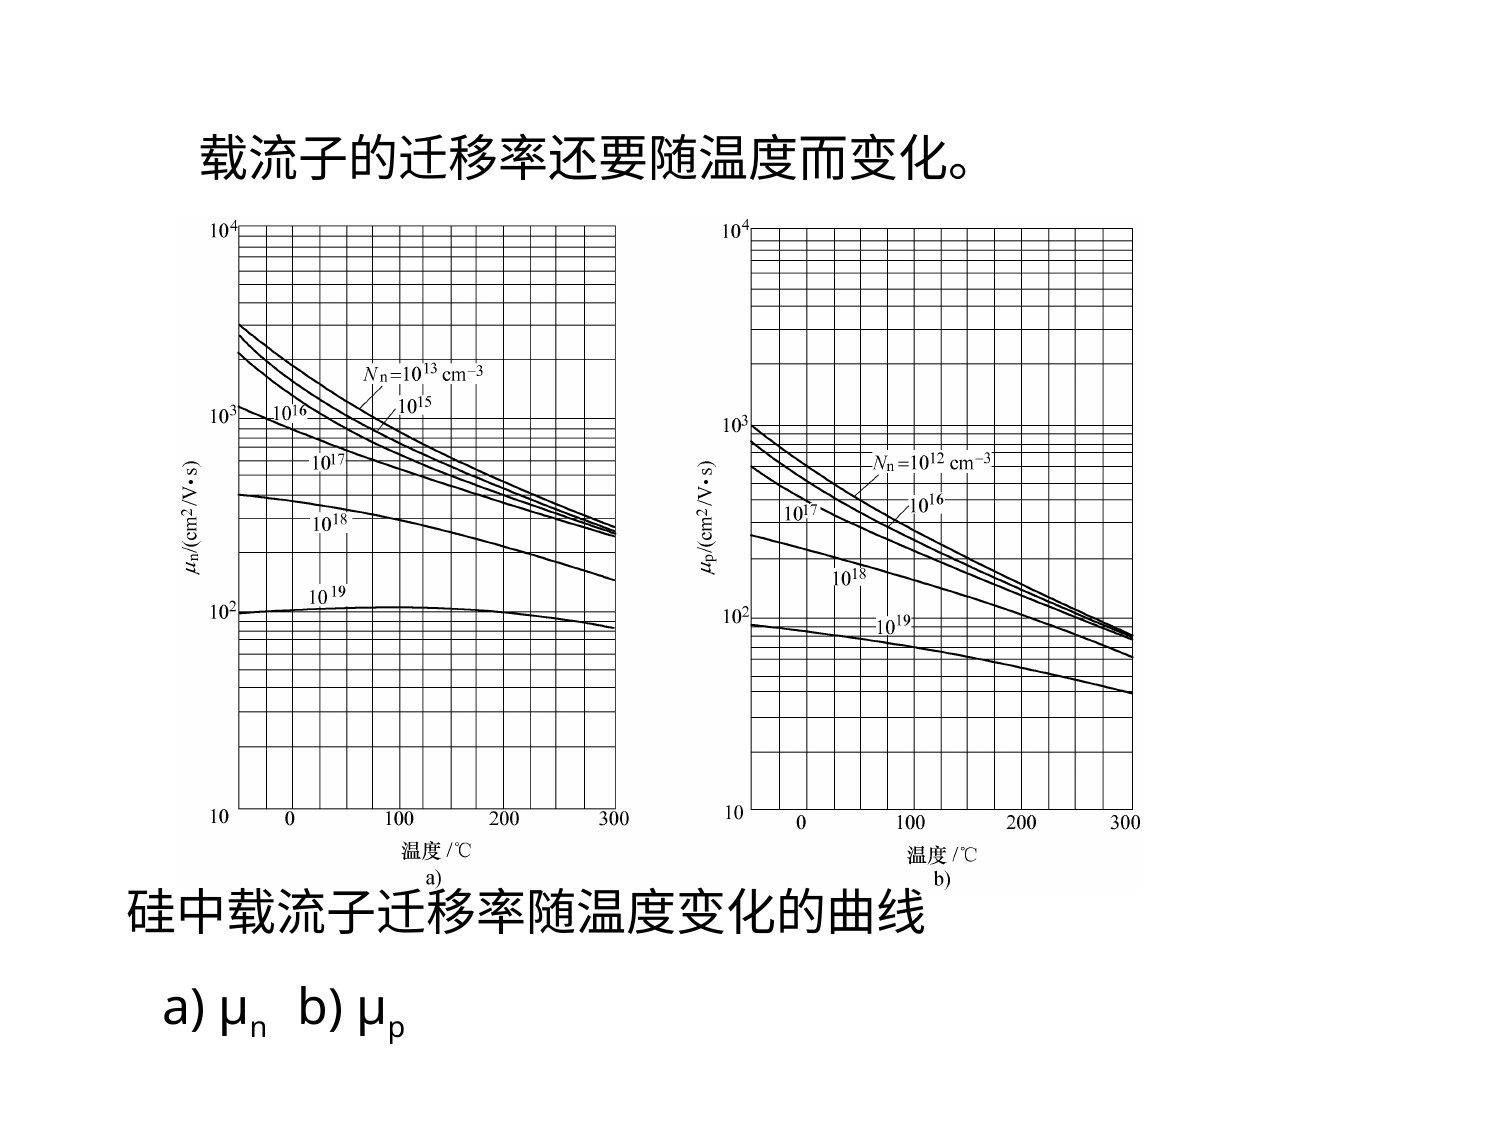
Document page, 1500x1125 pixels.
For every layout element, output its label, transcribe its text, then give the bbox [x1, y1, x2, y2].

picture [181, 219, 1140, 891]
list 载流子的迁移率还要随温度而变化。 [183, 125, 1459, 801]
text_box 硅中载流子迁移率随温度变化的曲线 [112, 872, 1010, 948]
text_box a) μn b) μp [147, 967, 750, 1051]
